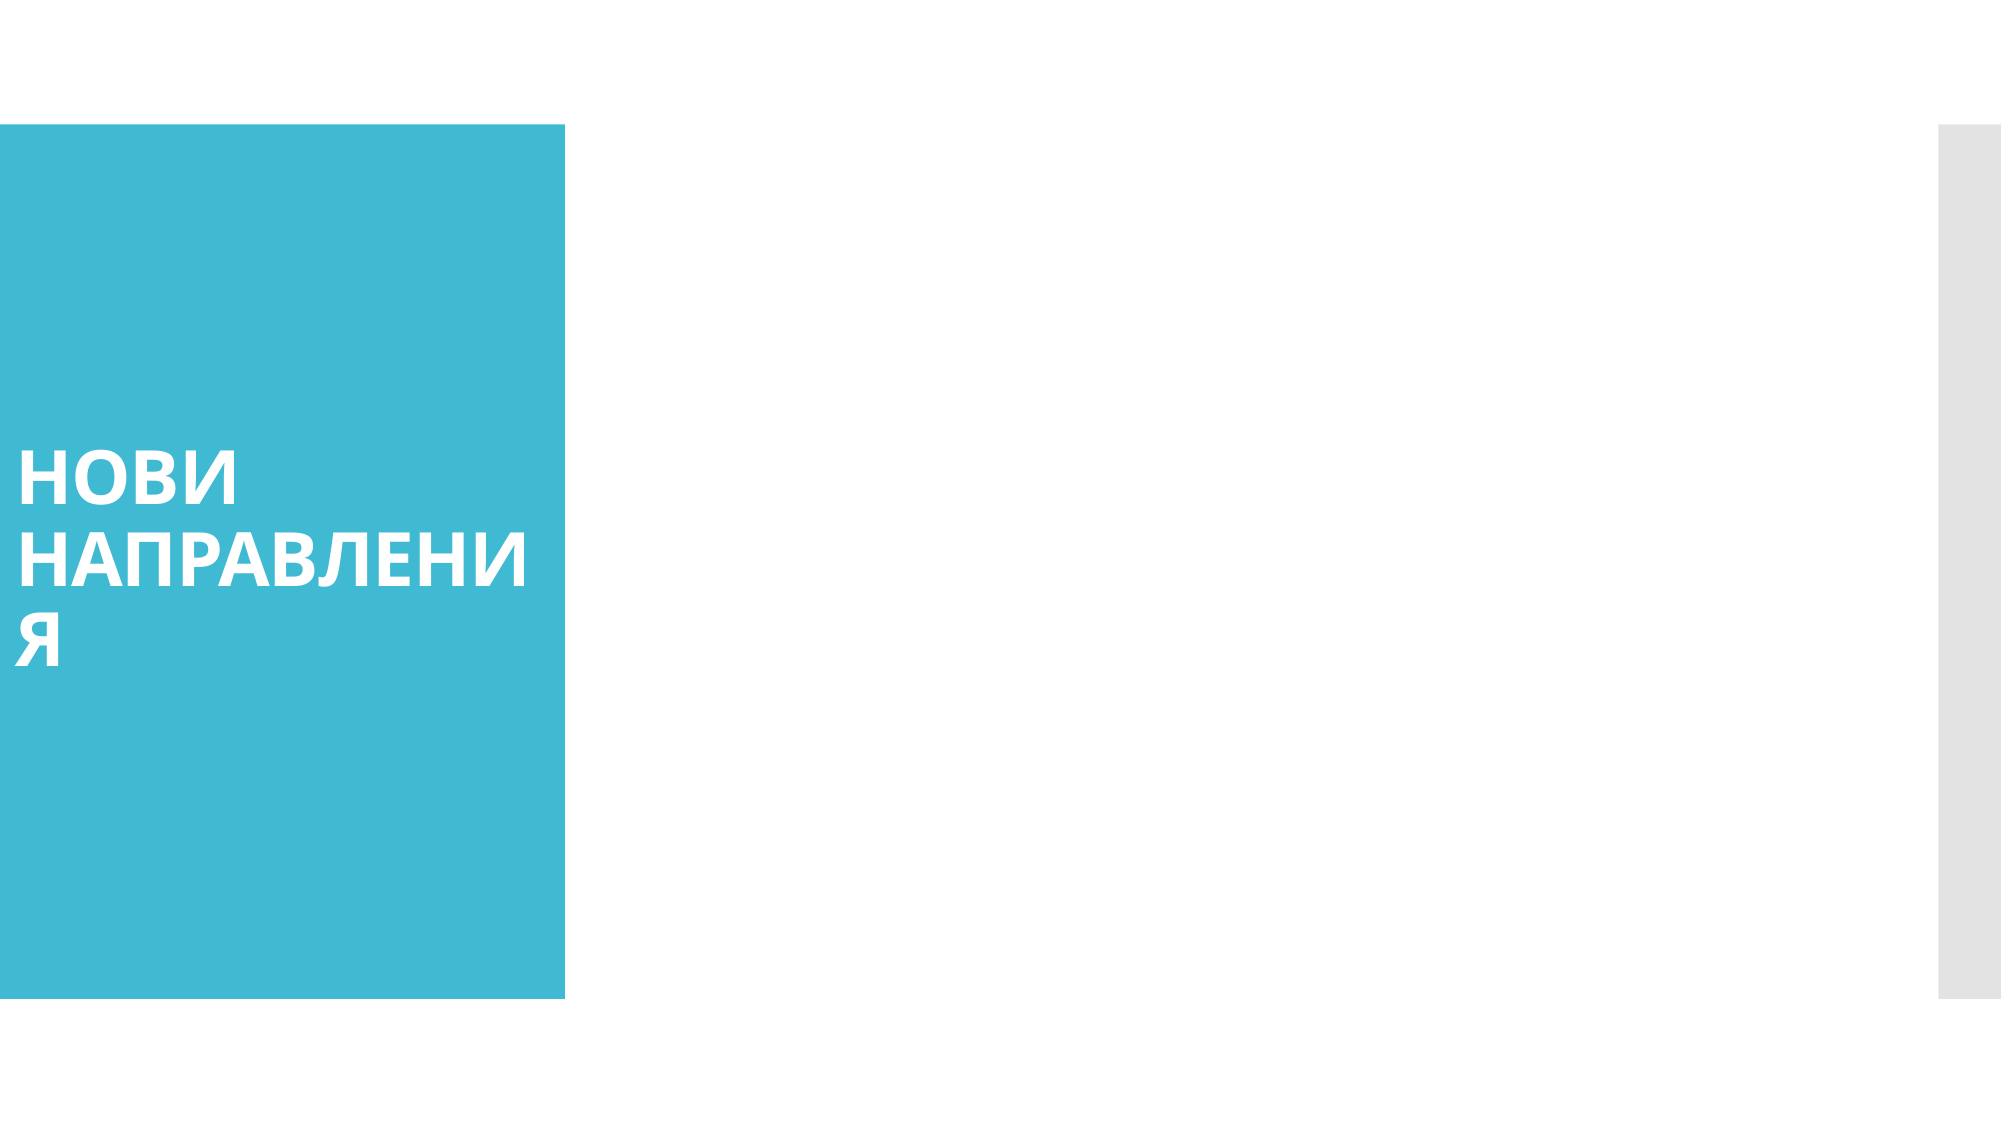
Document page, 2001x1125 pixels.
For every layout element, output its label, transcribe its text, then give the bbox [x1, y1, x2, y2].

title НОВИ НАПРАВЛЕНИЯ [0, 184, 560, 940]
